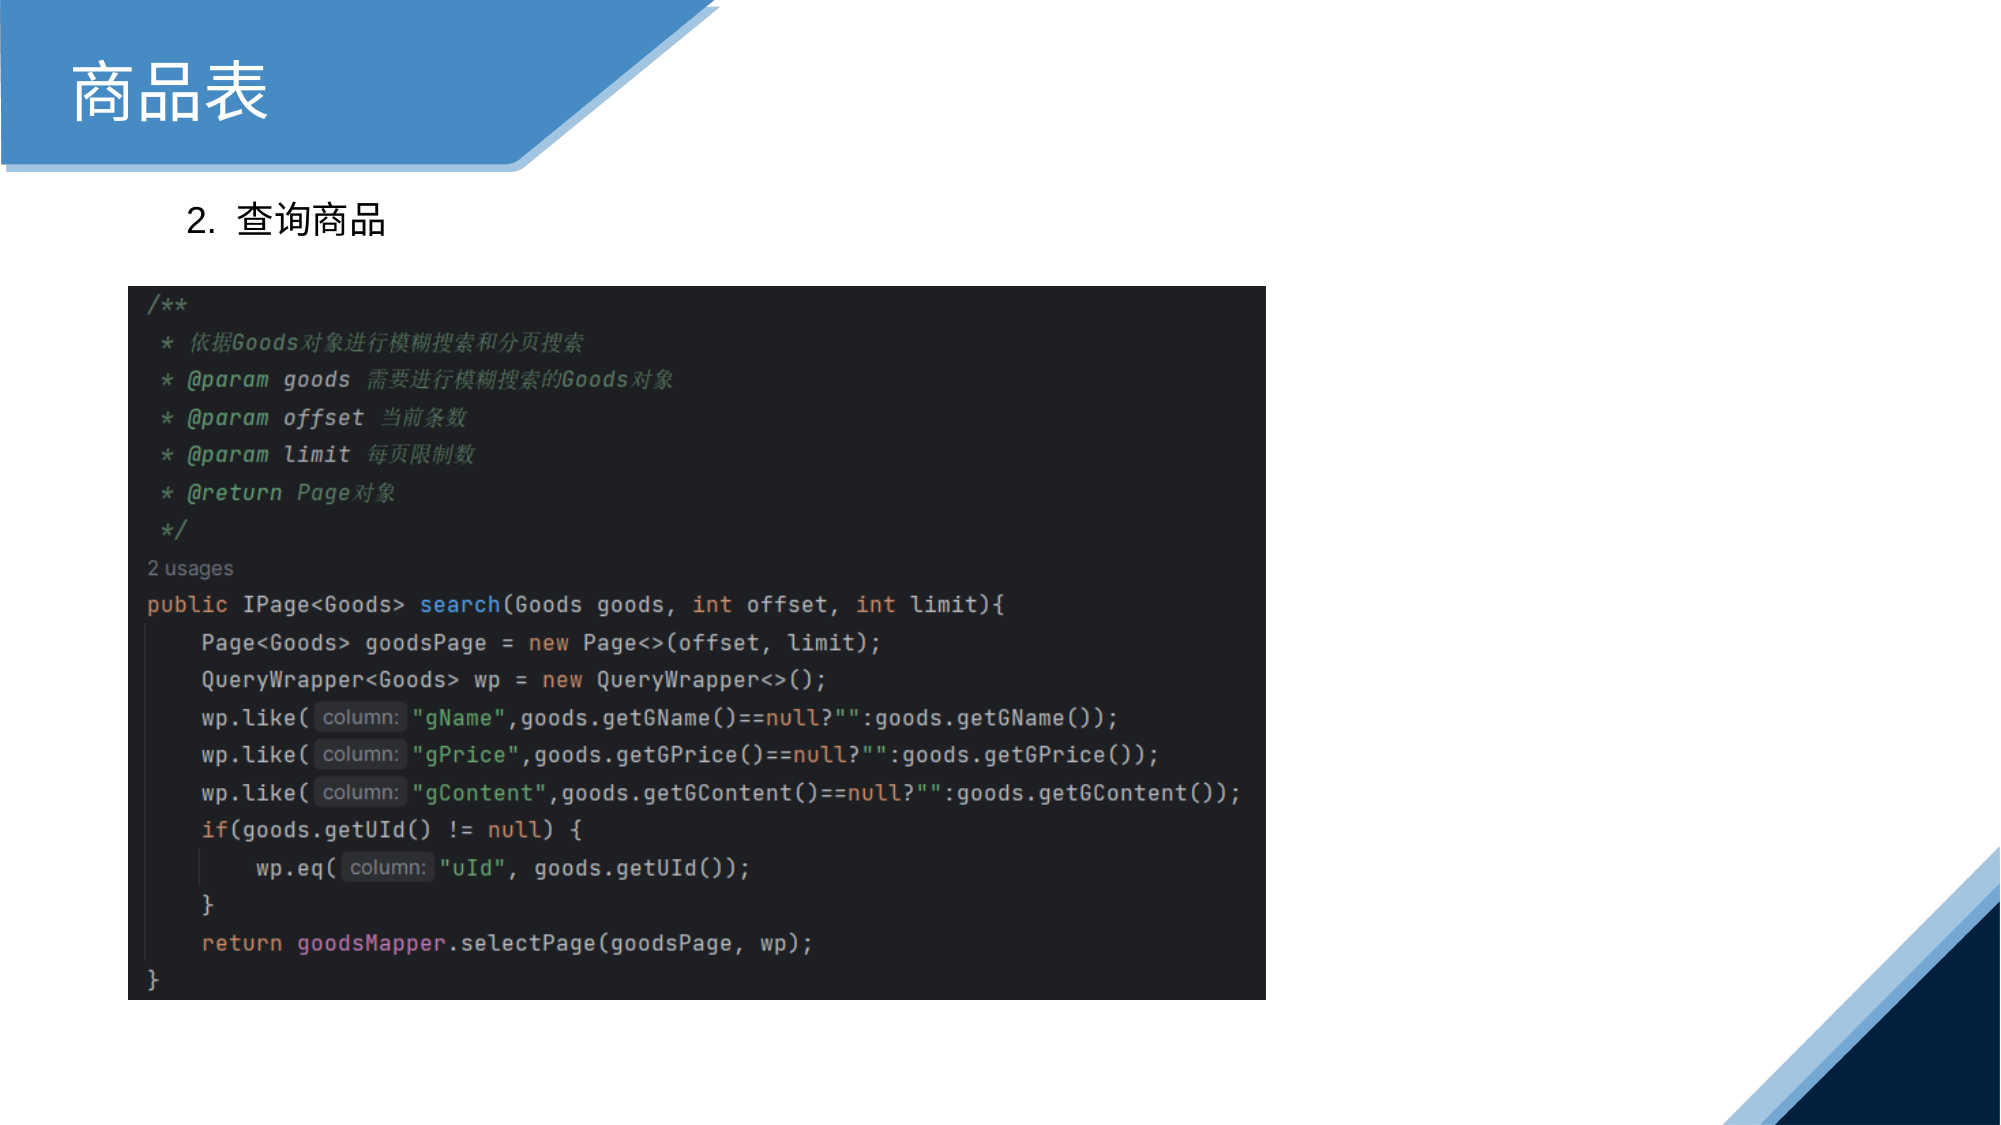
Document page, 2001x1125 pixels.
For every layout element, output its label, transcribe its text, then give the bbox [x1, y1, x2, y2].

picture [128, 286, 1266, 1000]
picture [0, 0, 720, 172]
text_box 2. 查询商品 [171, 188, 581, 248]
text_box 商品表 [55, 42, 528, 137]
picture [1723, 847, 2000, 1125]
